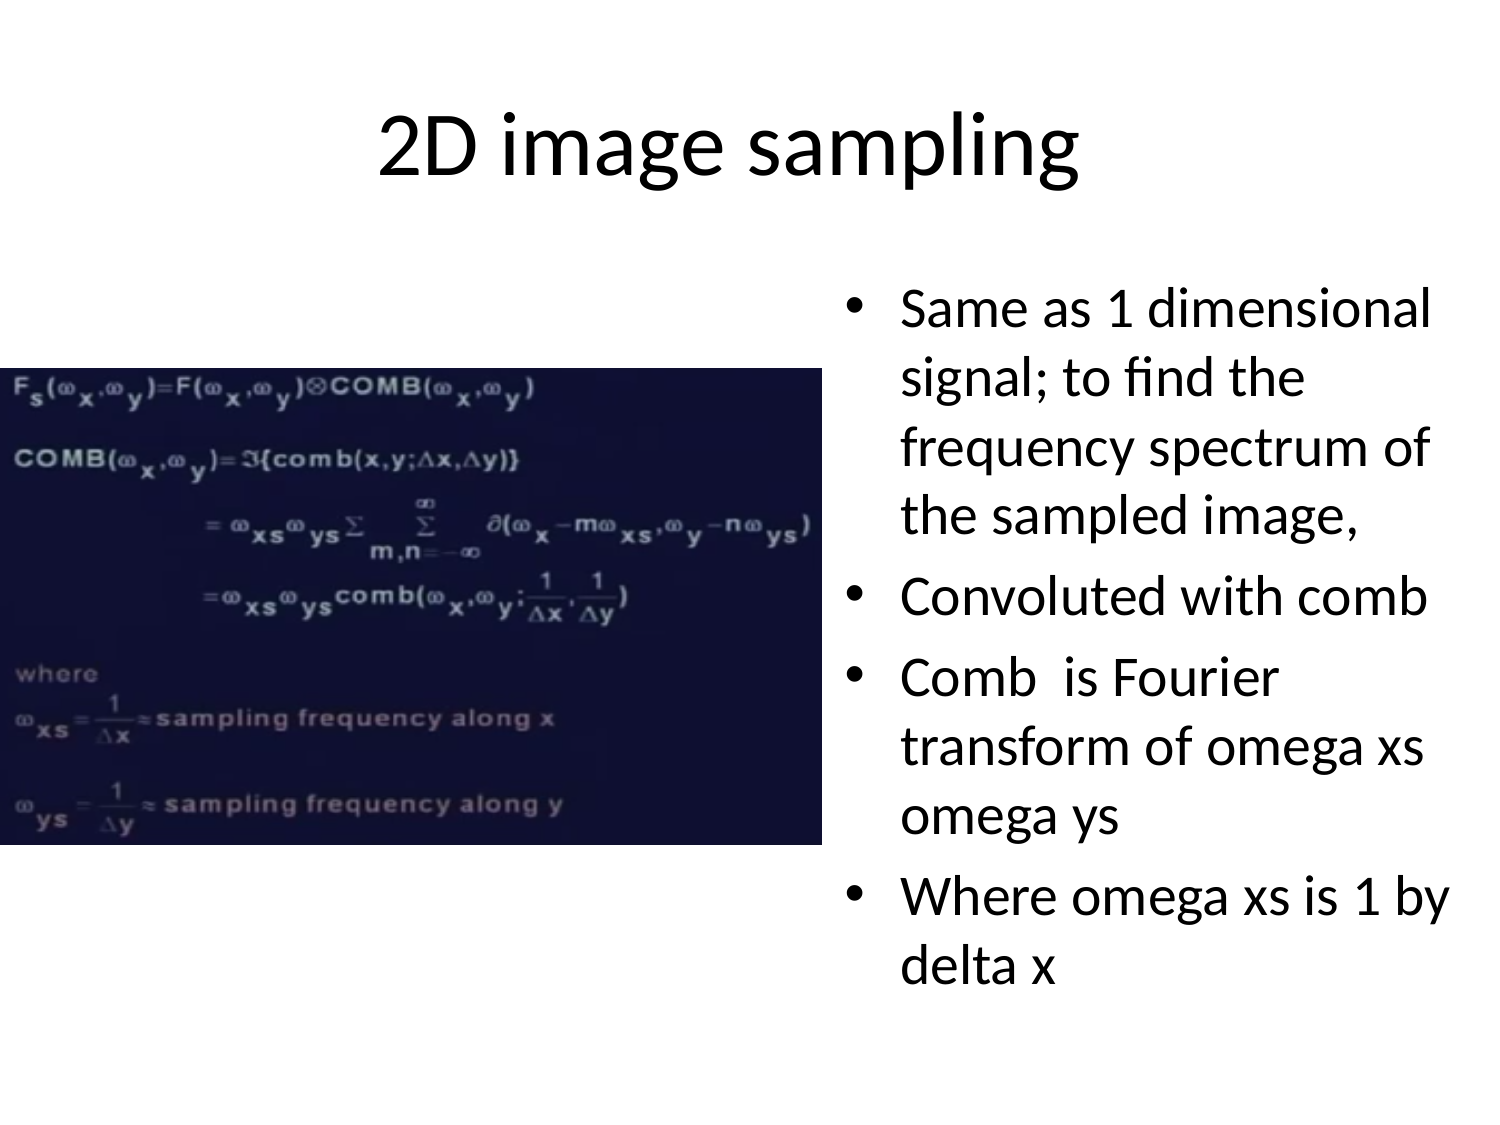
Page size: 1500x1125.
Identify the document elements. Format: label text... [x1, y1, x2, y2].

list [0, 208, 822, 1006]
list Same as 1 dimensional signal; to find the frequency spectrum of the sampled image, Convoluted with comb Comb is Fourier transform of omega xs omega ys Where omega xs is 1 by delta x [829, 262, 1493, 1005]
title 2D image sampling [75, 45, 1425, 233]
